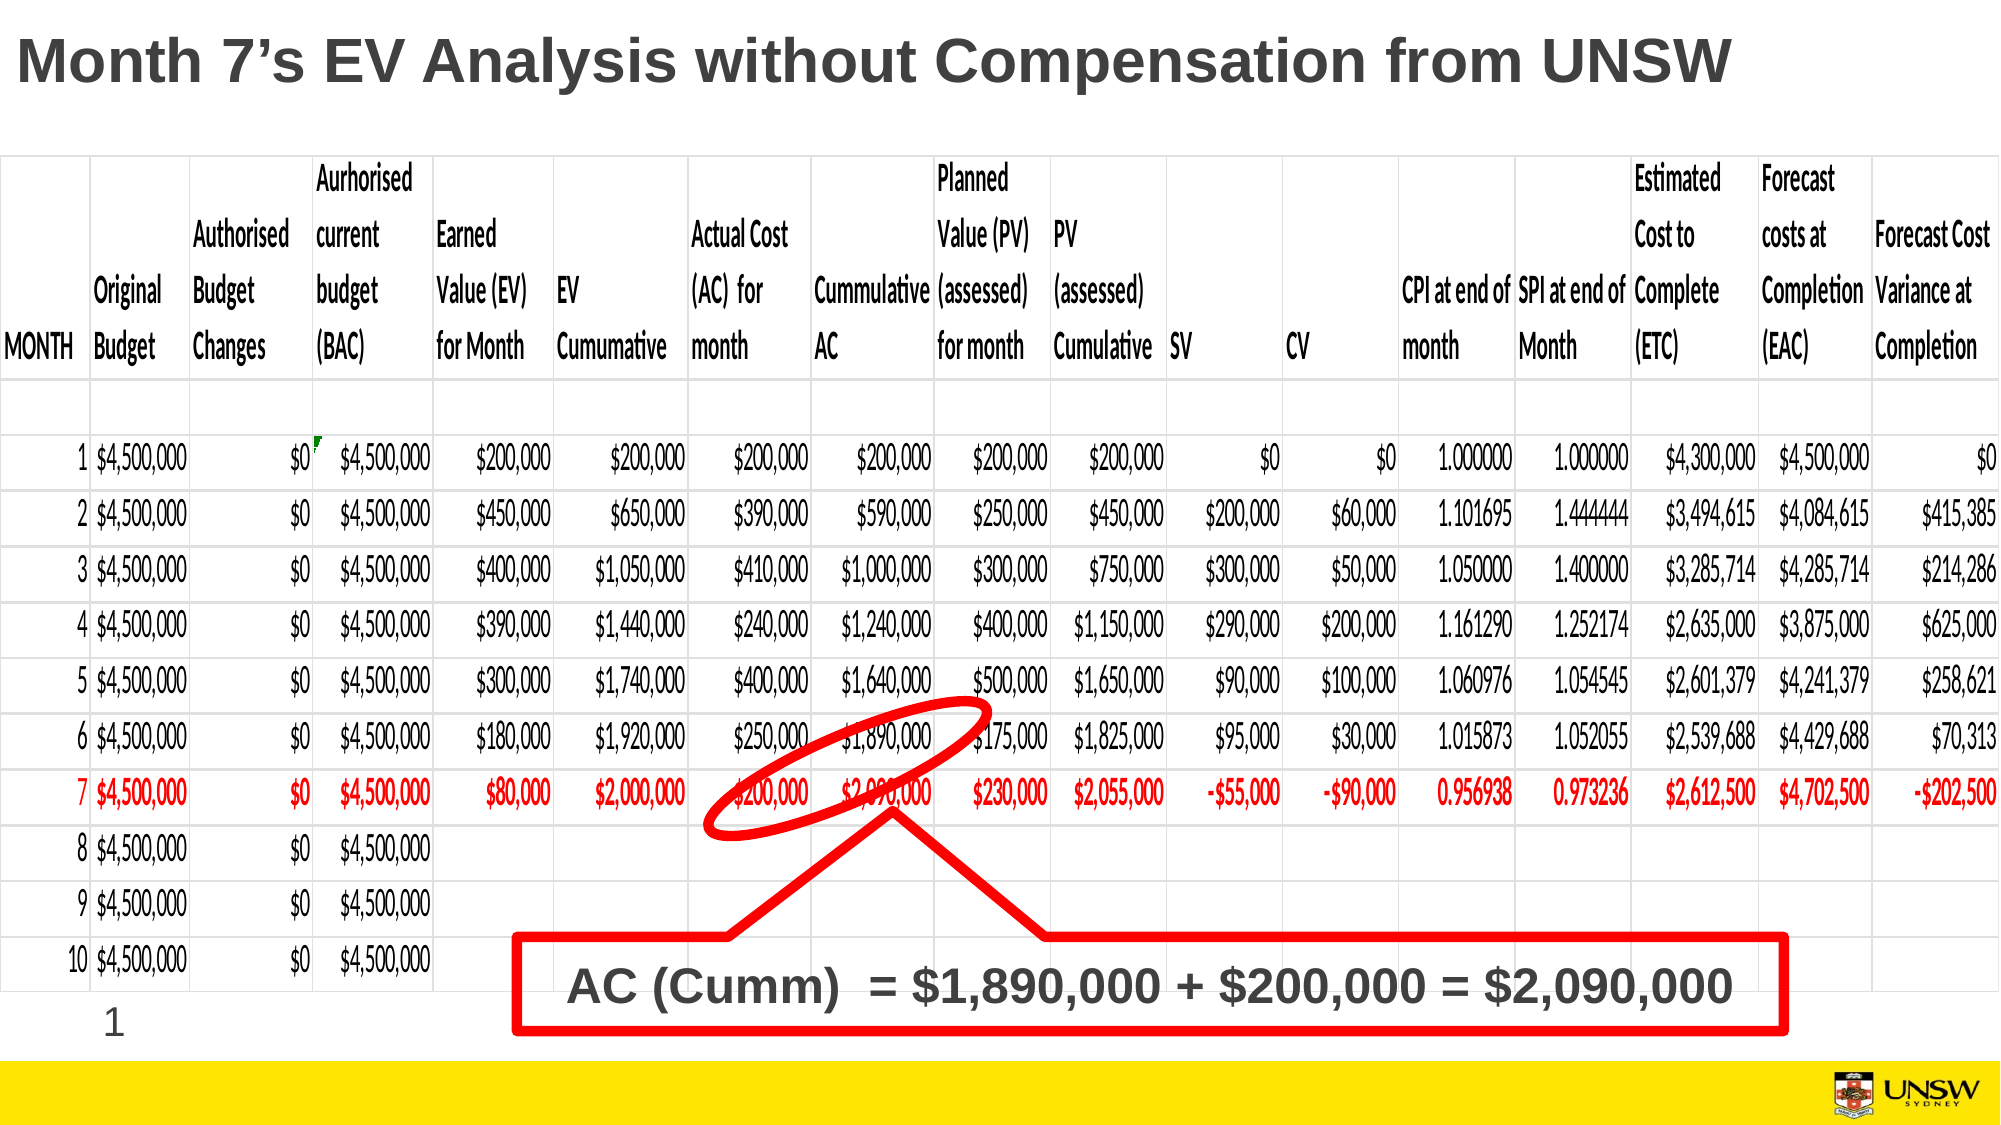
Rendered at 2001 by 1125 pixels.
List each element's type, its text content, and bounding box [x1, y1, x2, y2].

title Month 7’s EV Analysis without Compensation from UNSW [16, 20, 1951, 96]
list 1 [102, 1006, 181, 1042]
picture [0, 1061, 2001, 1125]
picture [0, 154, 2000, 995]
text_box AC (Cumm) = $1,890,000 + $200,000 = $2,090,000 [514, 1006, 1786, 1034]
